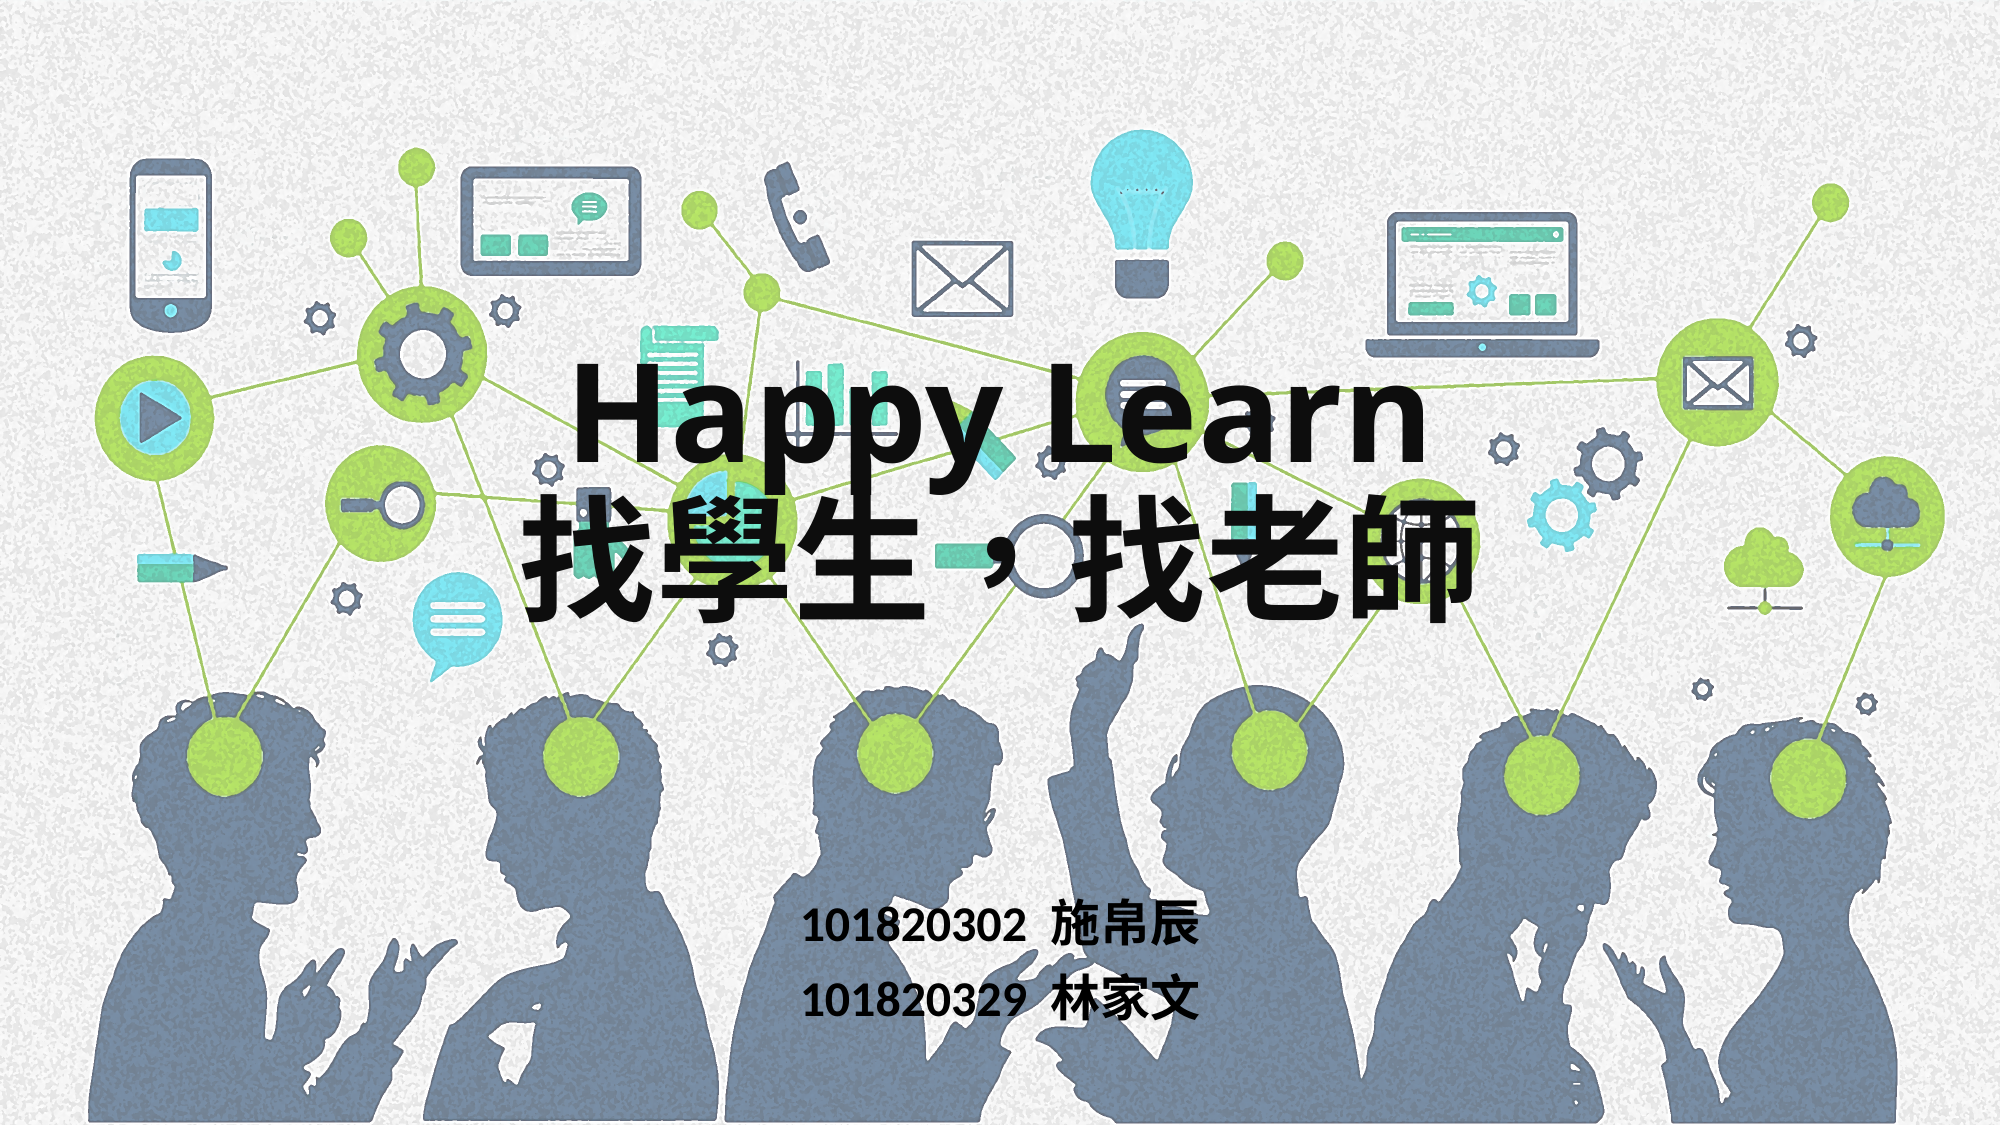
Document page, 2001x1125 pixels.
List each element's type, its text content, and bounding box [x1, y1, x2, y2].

subtitle 101820302 施帛辰 101820329 林家文 [249, 890, 1750, 1125]
title Happy Learn 找學生，找老師 [358, 318, 1642, 649]
